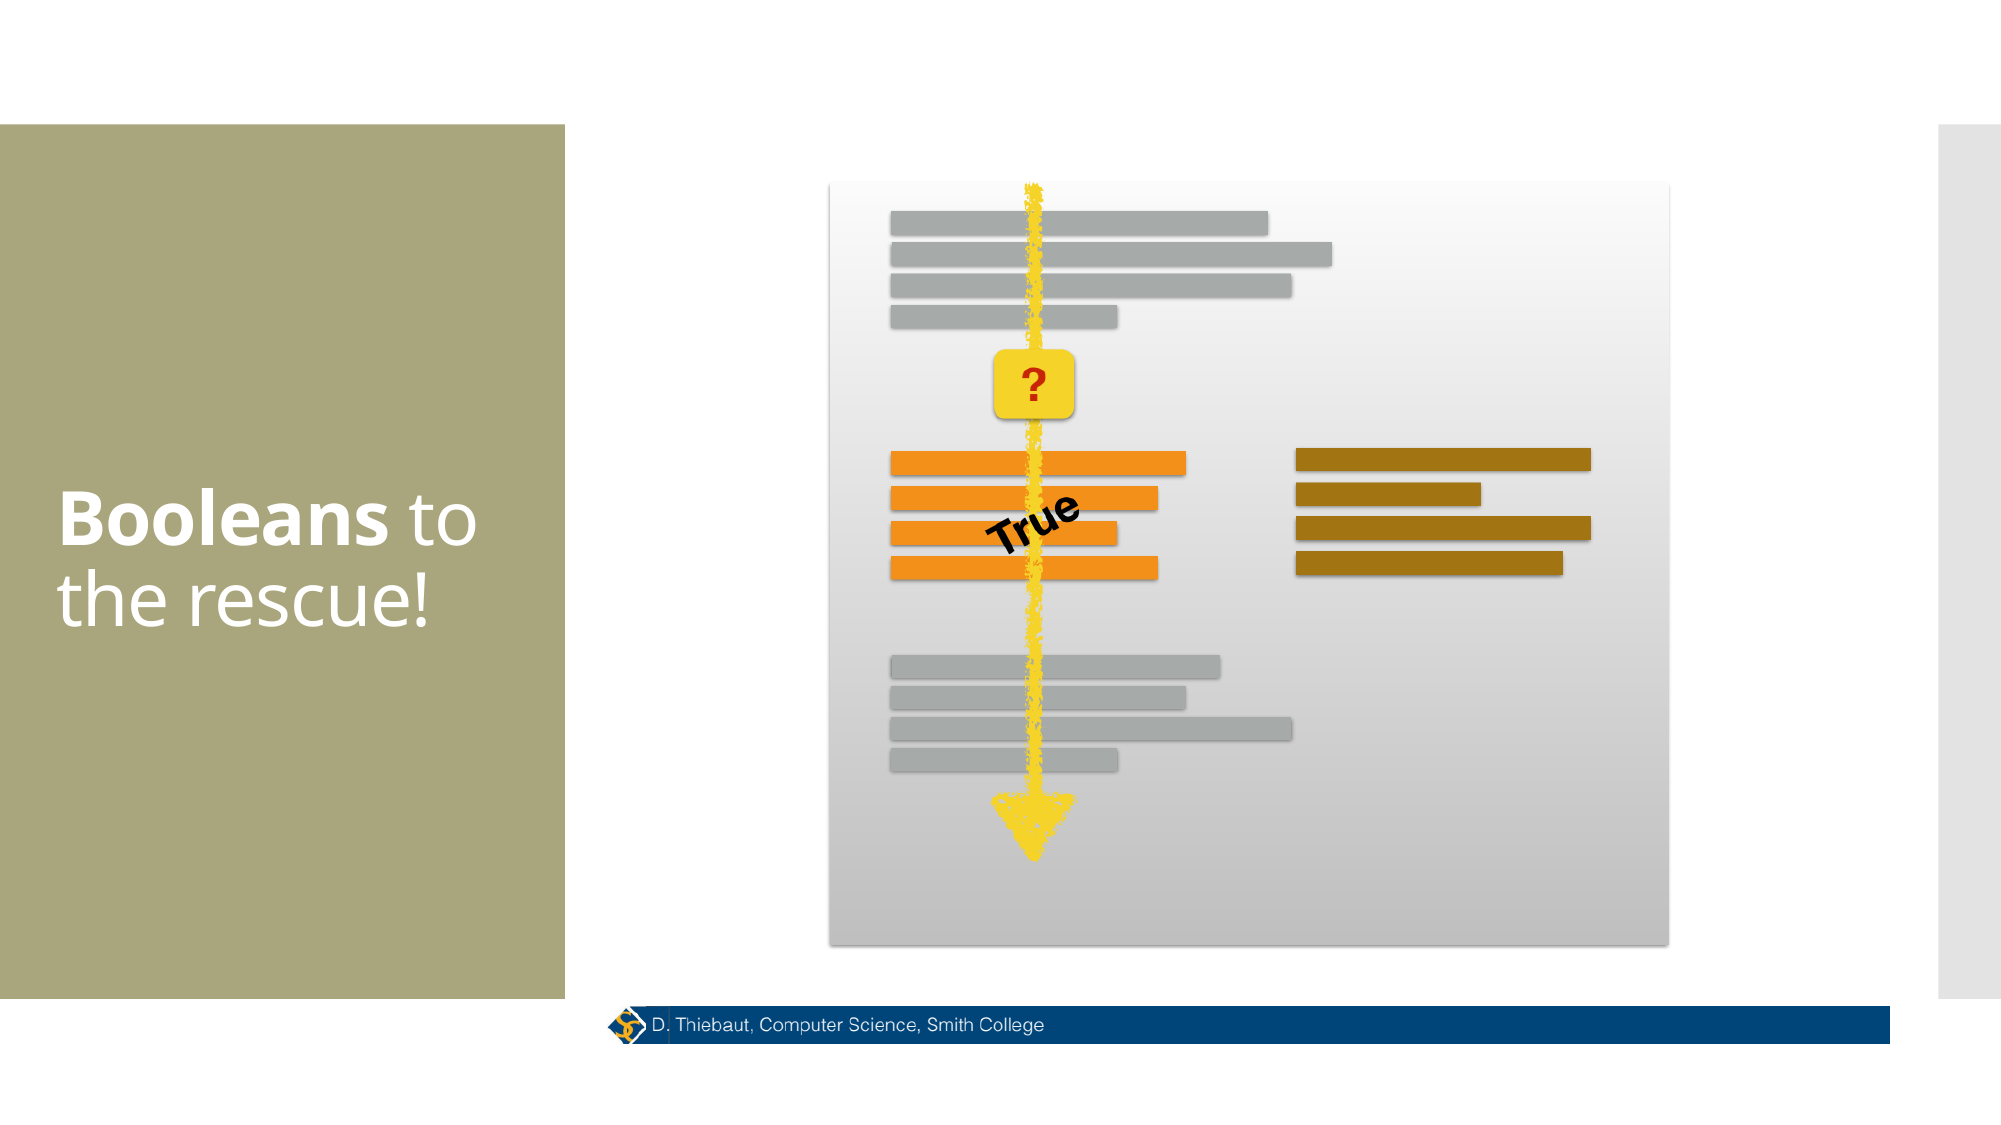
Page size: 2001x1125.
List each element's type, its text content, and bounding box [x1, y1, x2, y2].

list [605, 80, 1891, 1045]
title Booleans to the rescue! [41, 184, 525, 940]
